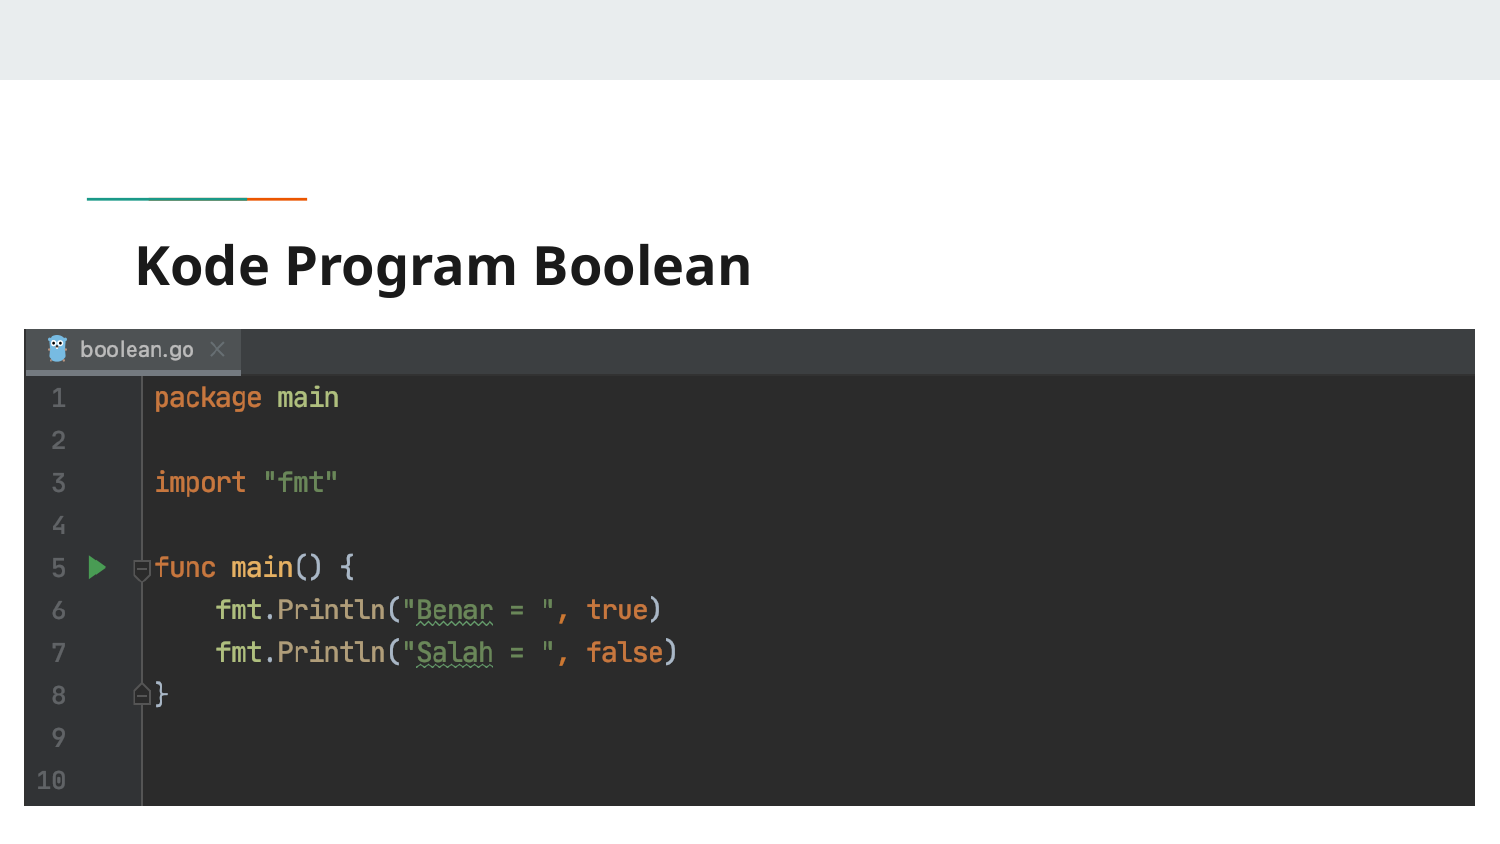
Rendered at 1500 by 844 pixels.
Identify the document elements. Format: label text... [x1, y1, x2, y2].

title Kode Program Boolean [119, 216, 1381, 305]
picture [24, 328, 1476, 806]
